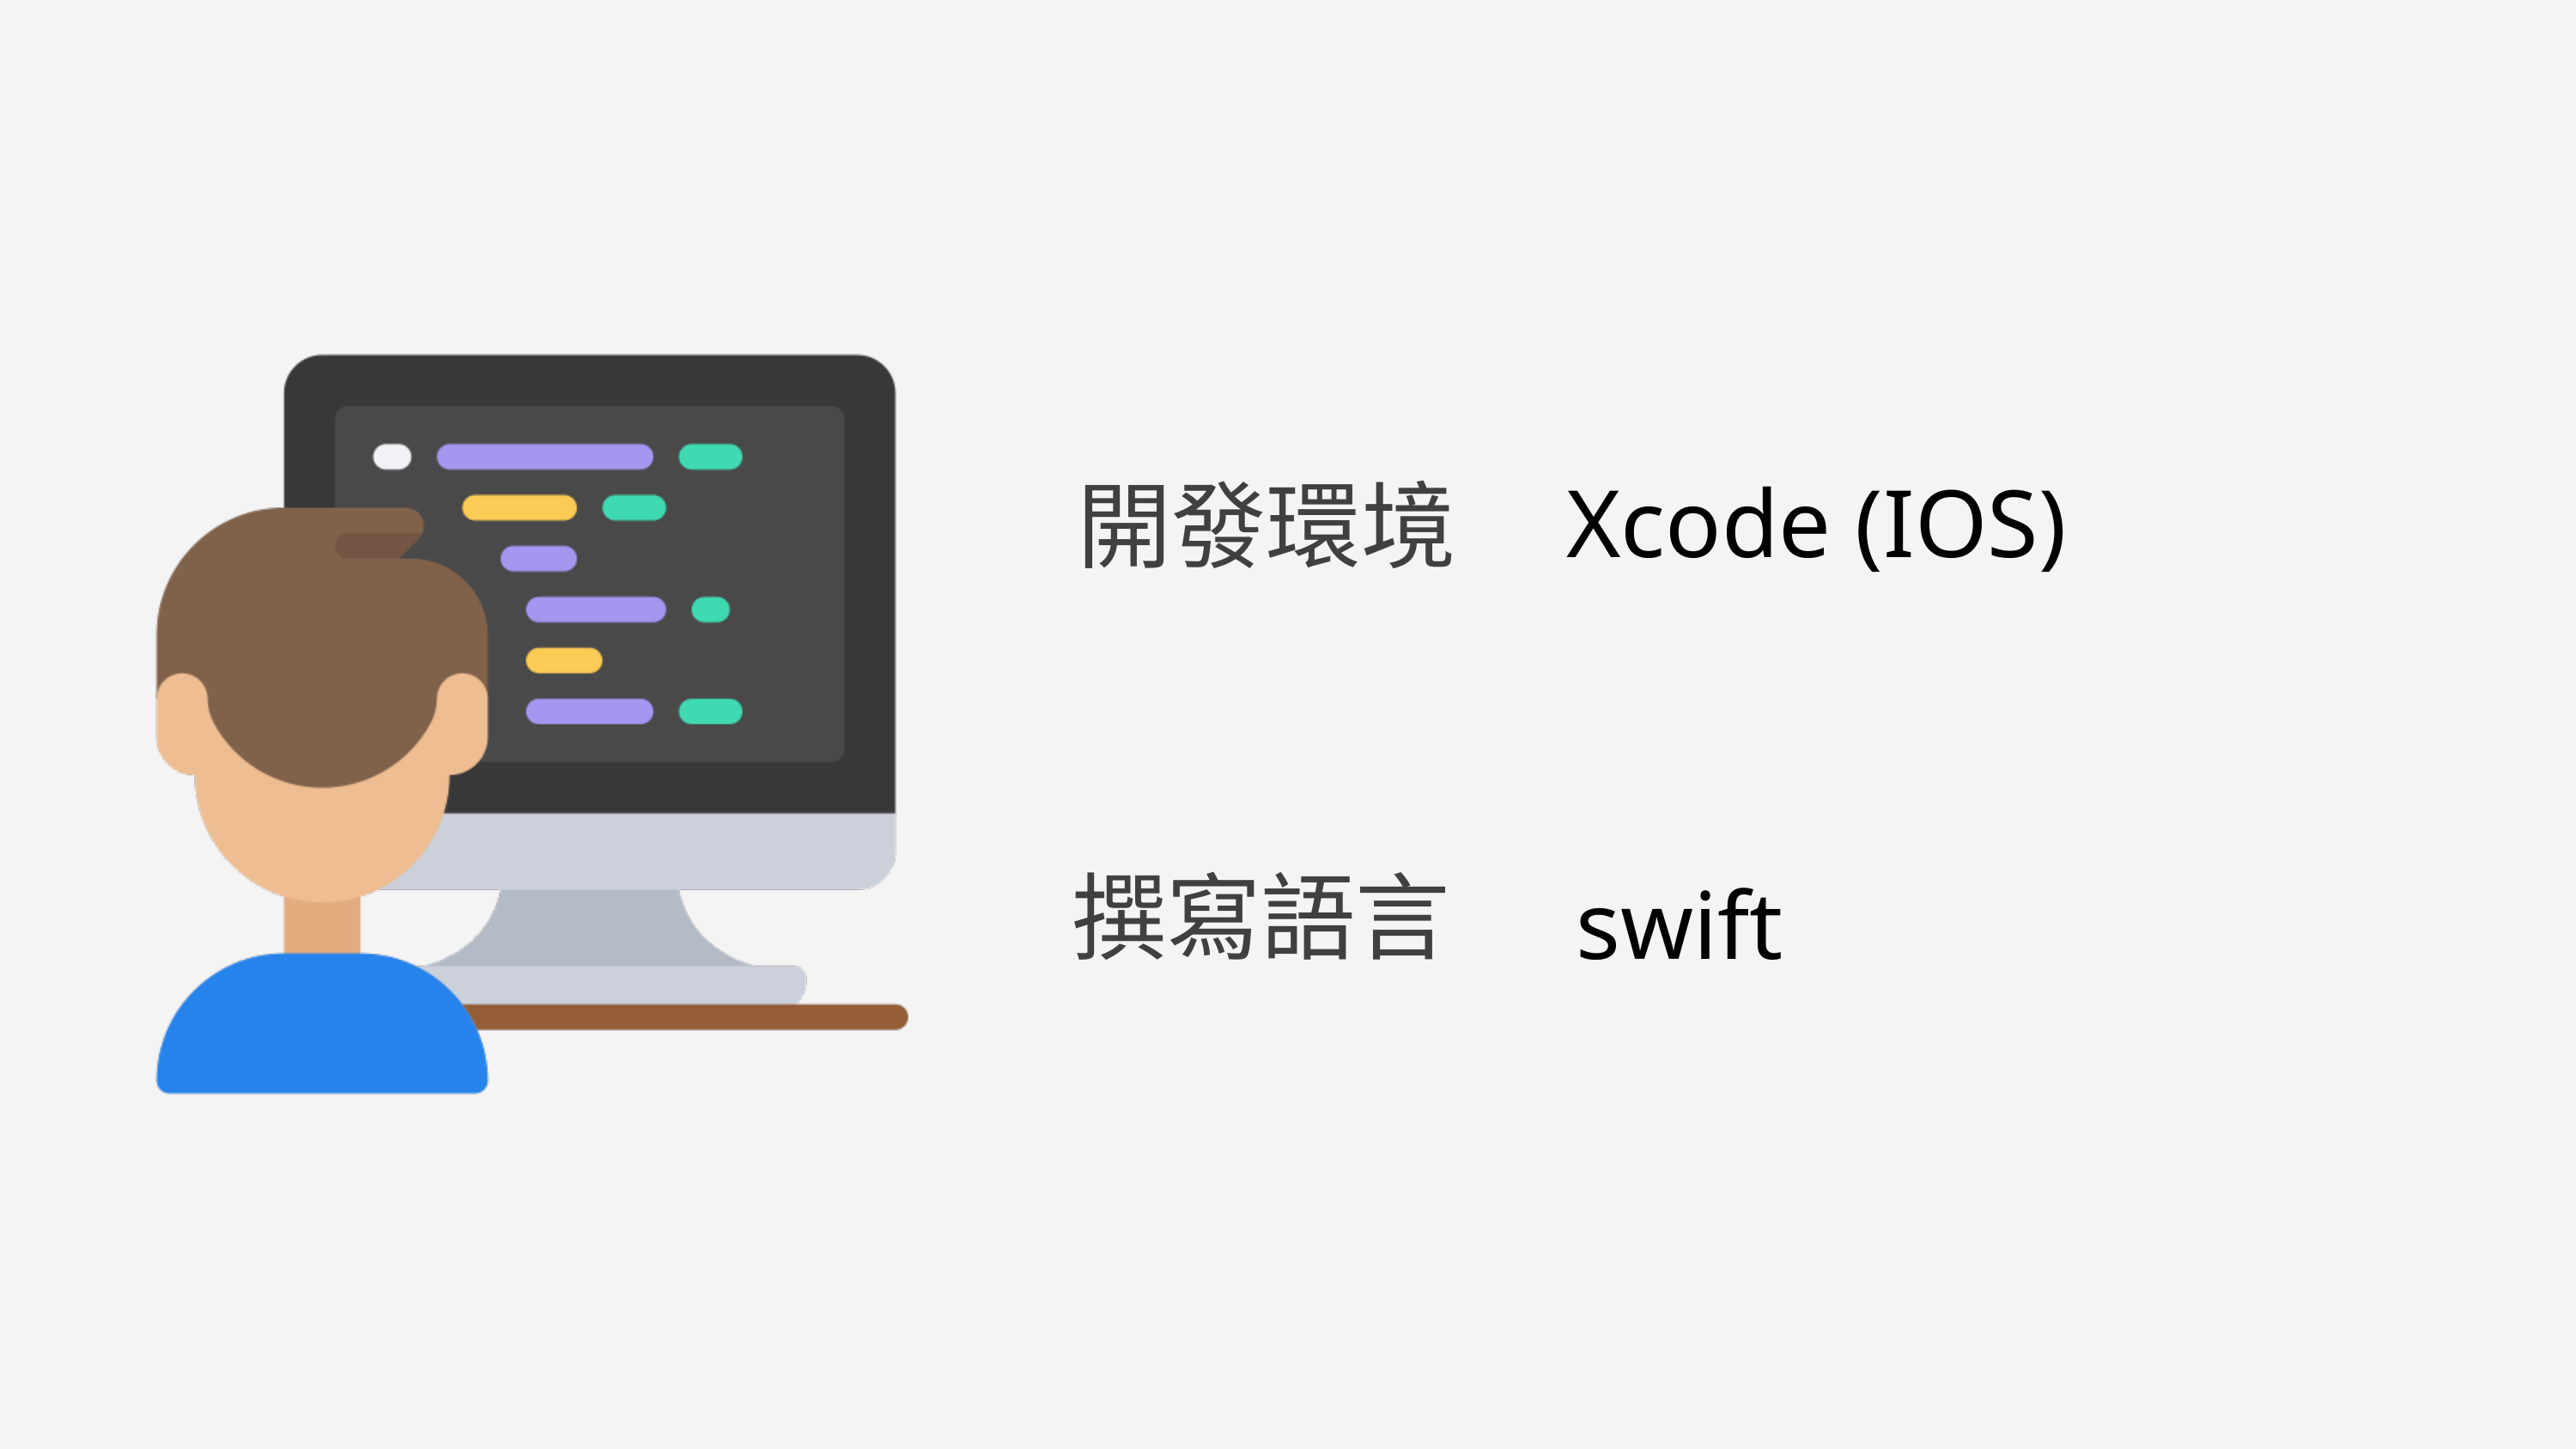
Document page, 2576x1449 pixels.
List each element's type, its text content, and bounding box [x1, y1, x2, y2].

text_box [144, 343, 908, 1106]
text_box 撰寫語言 [998, 856, 1524, 972]
text_box Xcode (IOS) [1566, 436, 2213, 576]
text_box 開發環境 [1025, 464, 1551, 580]
text_box swift [1576, 838, 2222, 979]
